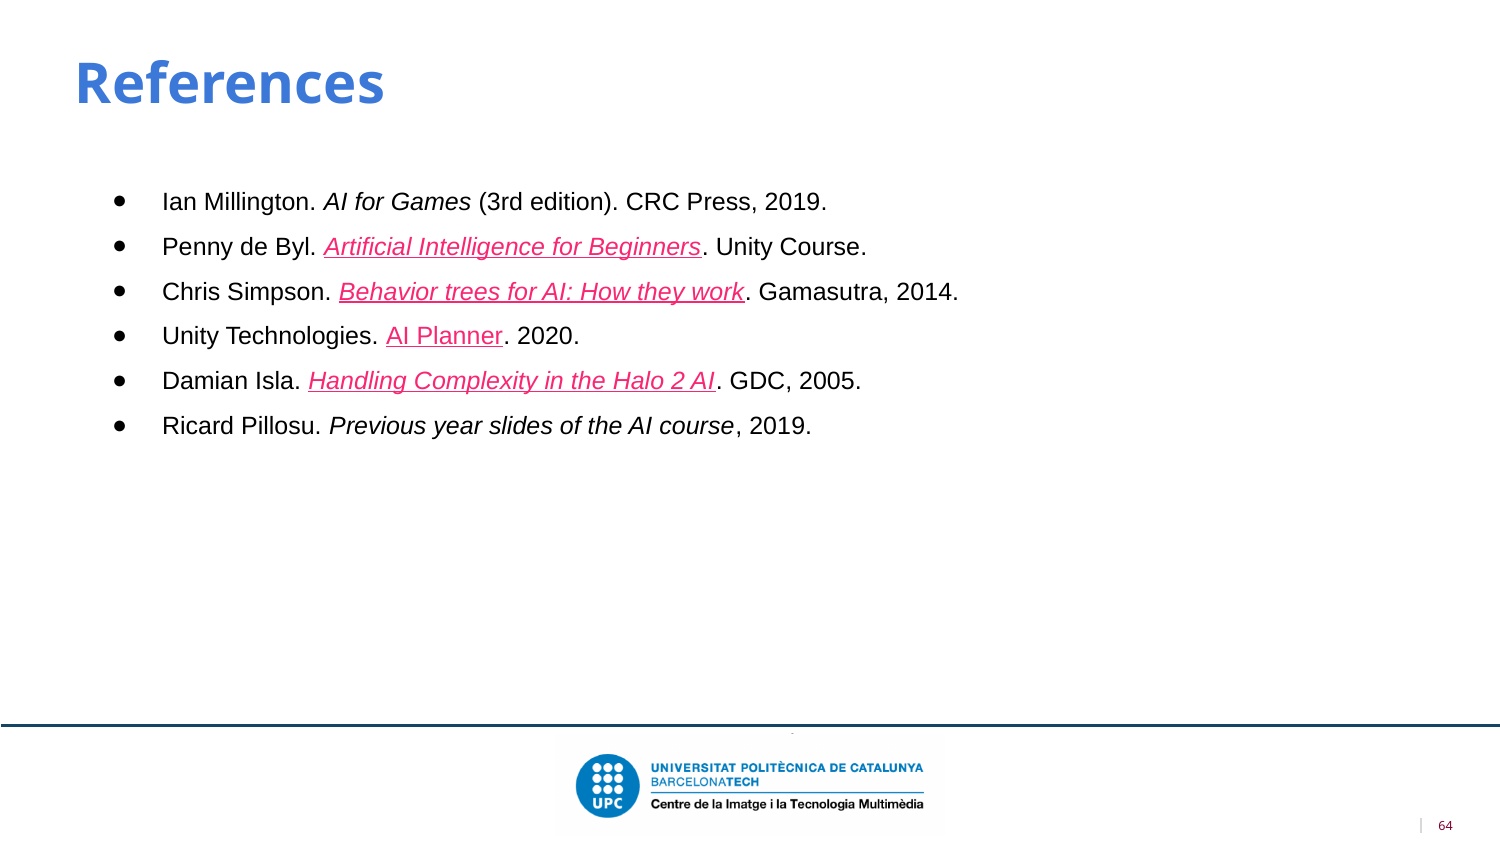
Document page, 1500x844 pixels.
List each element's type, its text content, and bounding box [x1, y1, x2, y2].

picture [555, 718, 945, 836]
text_box Ian Millington. AI for Games (3rd edition). CRC Press, 2019. Penny de Byl. Artificial Intelligence for Beginners. Unity Course. Chris Simpson. Behavior trees for AI: How they work. Gamasutra, 2014. Unity Technologies. AI Planner. 2020. Damian Isla. Handling Complexity in the Halo 2 AI. GDC, 2005. Ricard Pillosu. Previous year slides of the AI course, 2019. [72, 155, 1148, 455]
list References [74, 47, 1428, 131]
